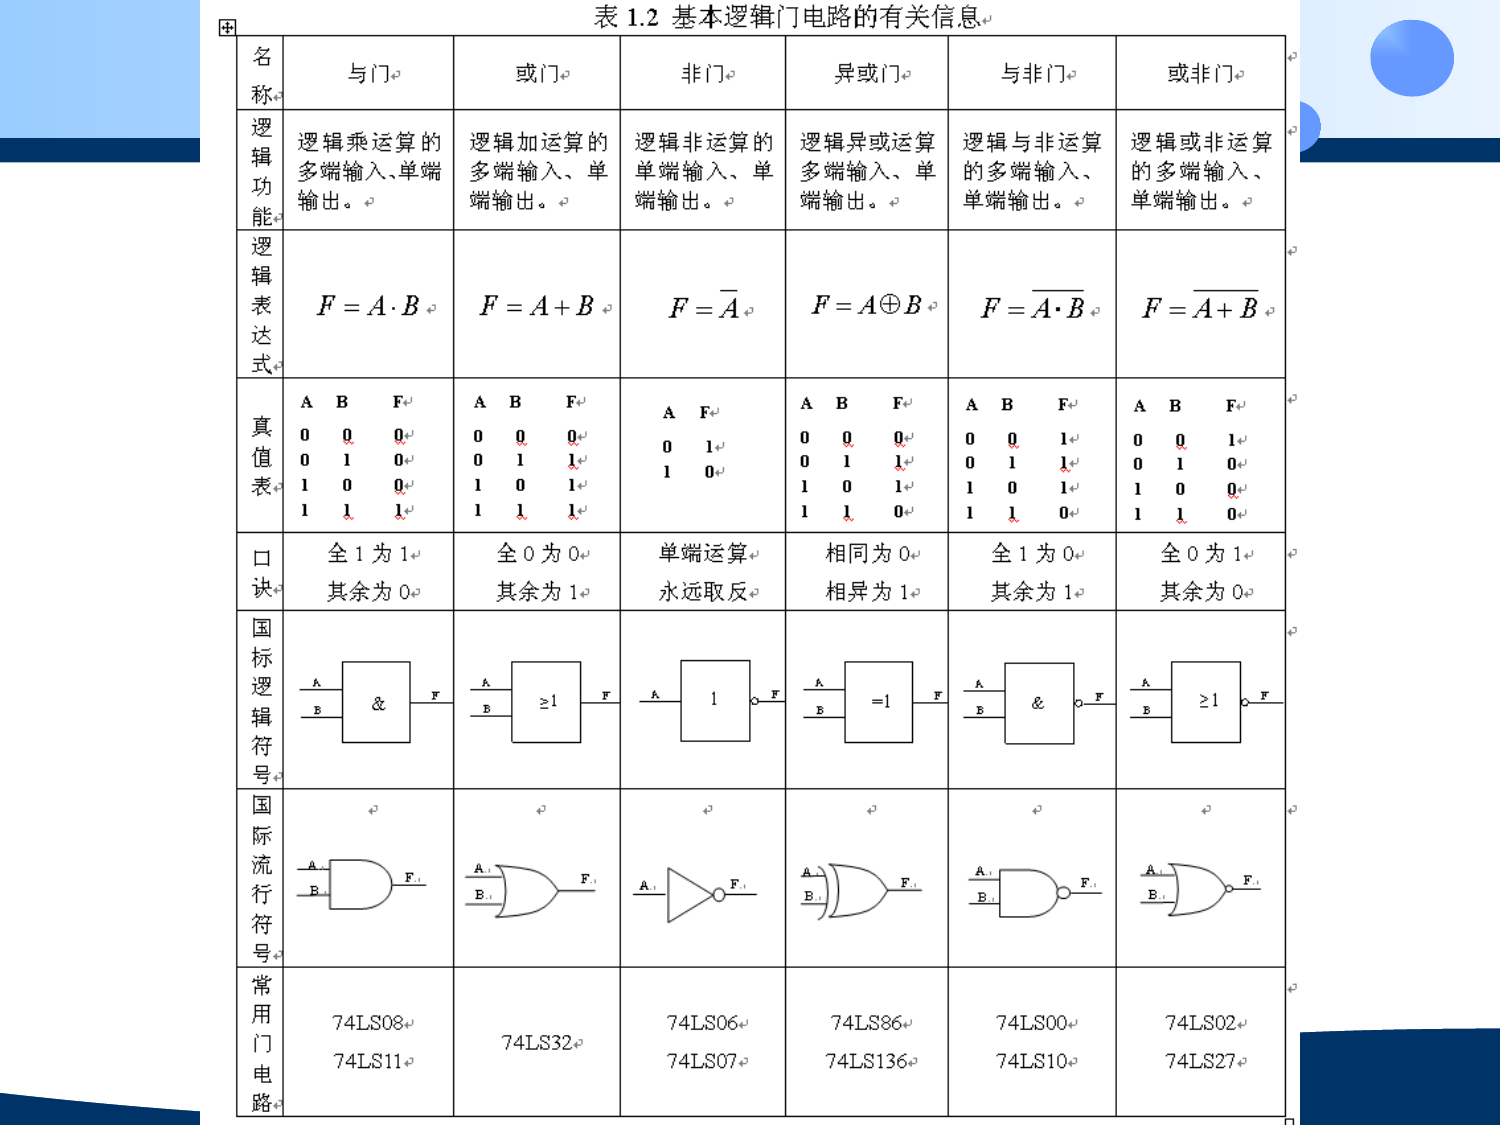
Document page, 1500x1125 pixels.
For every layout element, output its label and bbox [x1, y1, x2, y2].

picture [199, 0, 1301, 1125]
